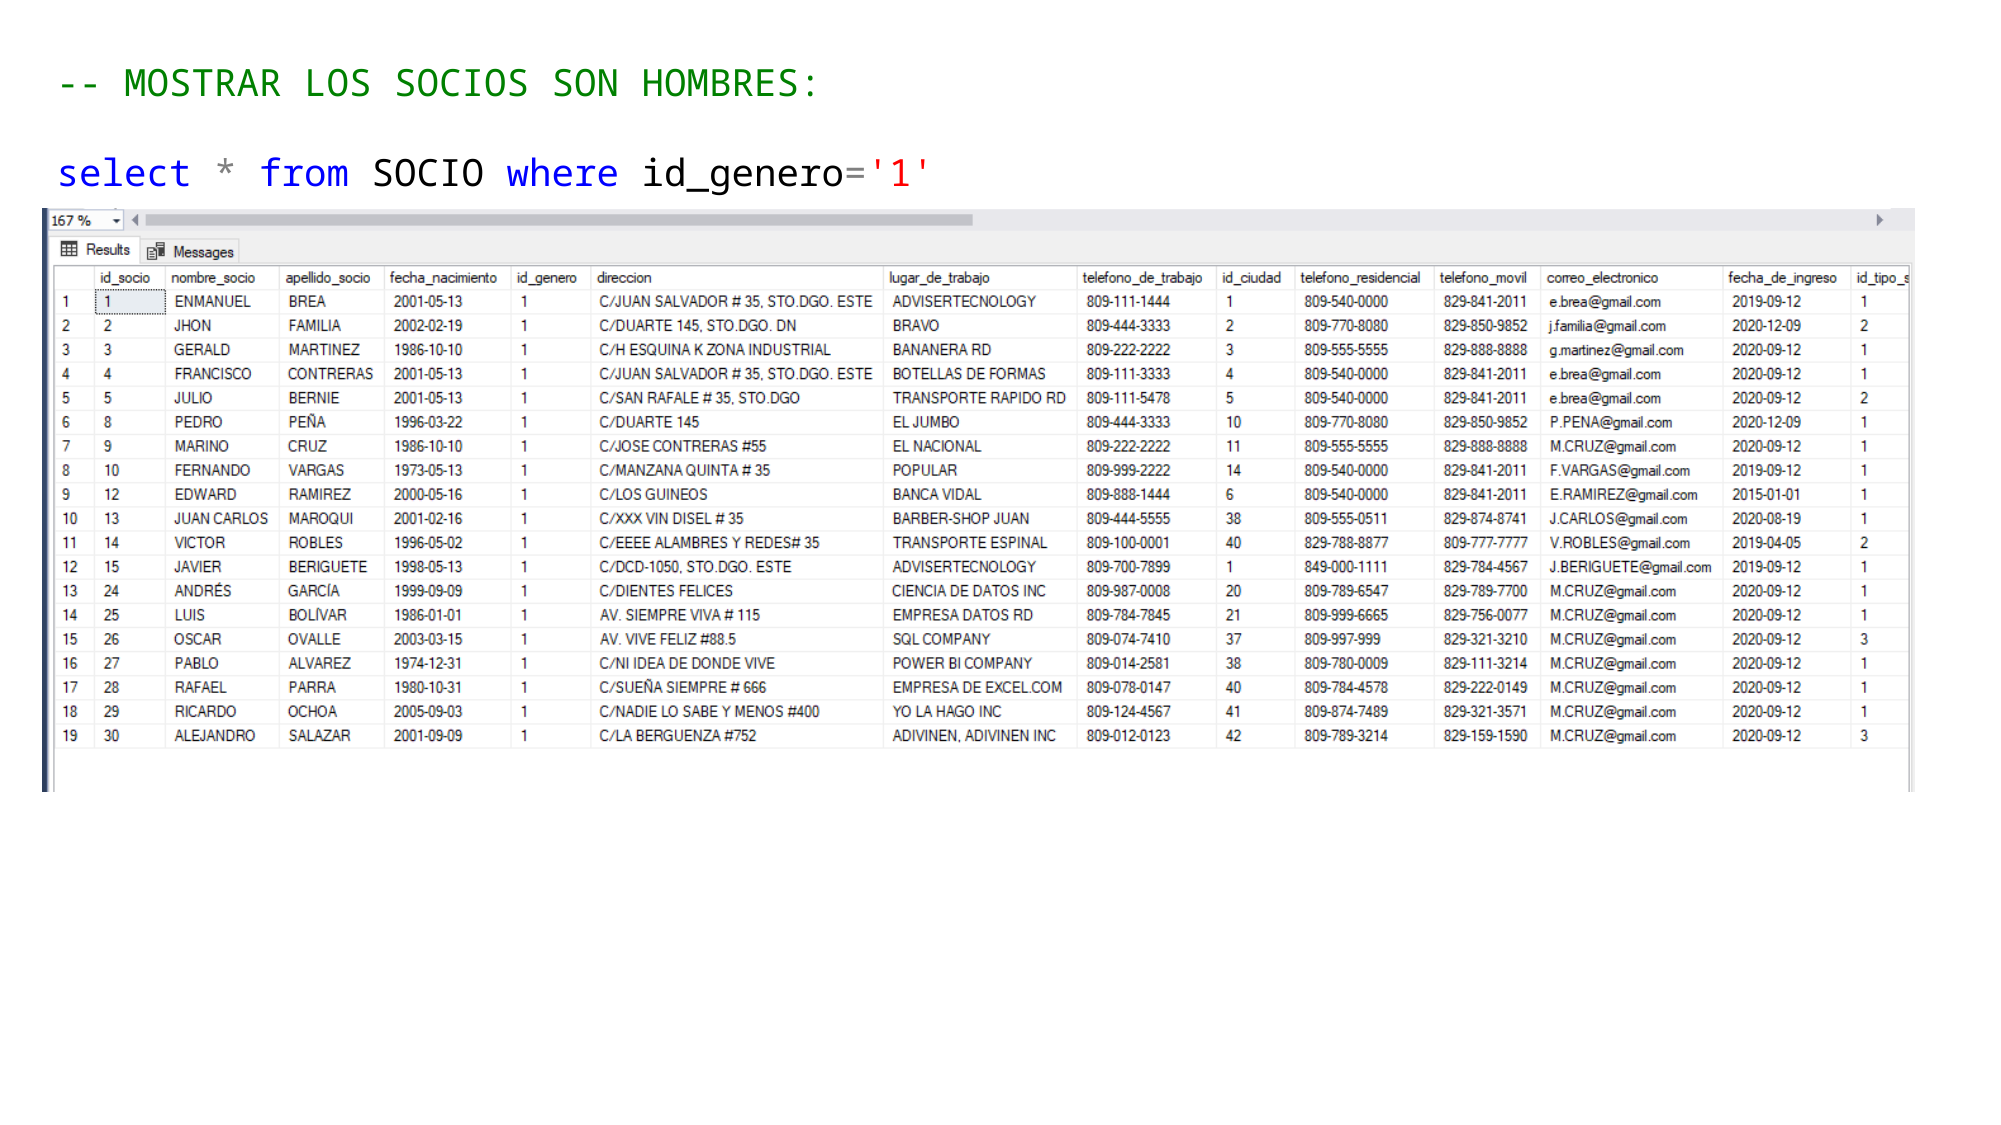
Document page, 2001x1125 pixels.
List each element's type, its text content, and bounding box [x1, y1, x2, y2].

text_box -- MOSTRAR LOS SOCIOS SON HOMBRES: select * from SOCIO where id_genero='1' [41, 51, 1124, 202]
picture [41, 208, 1915, 792]
